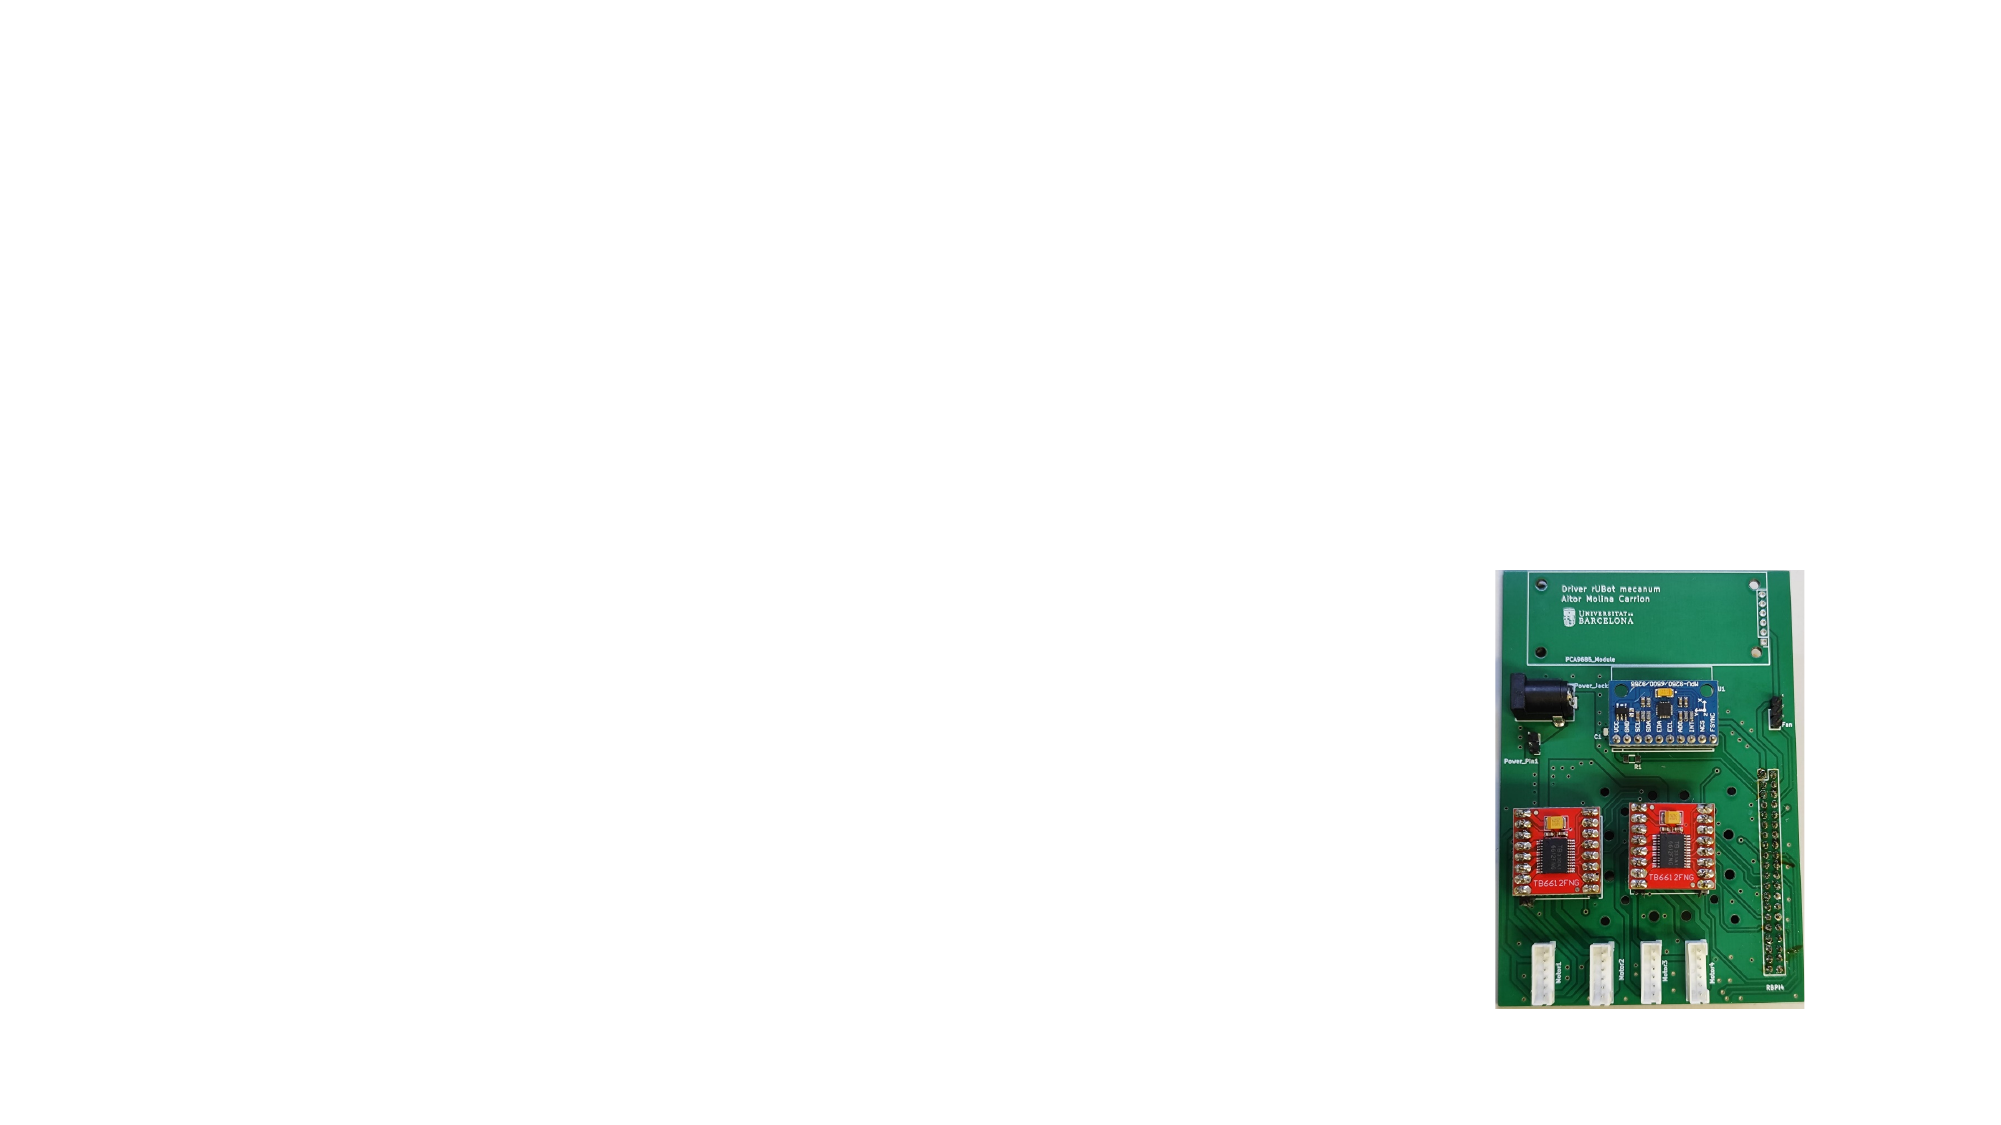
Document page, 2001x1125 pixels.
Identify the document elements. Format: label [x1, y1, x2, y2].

picture [1495, 569, 1805, 1009]
